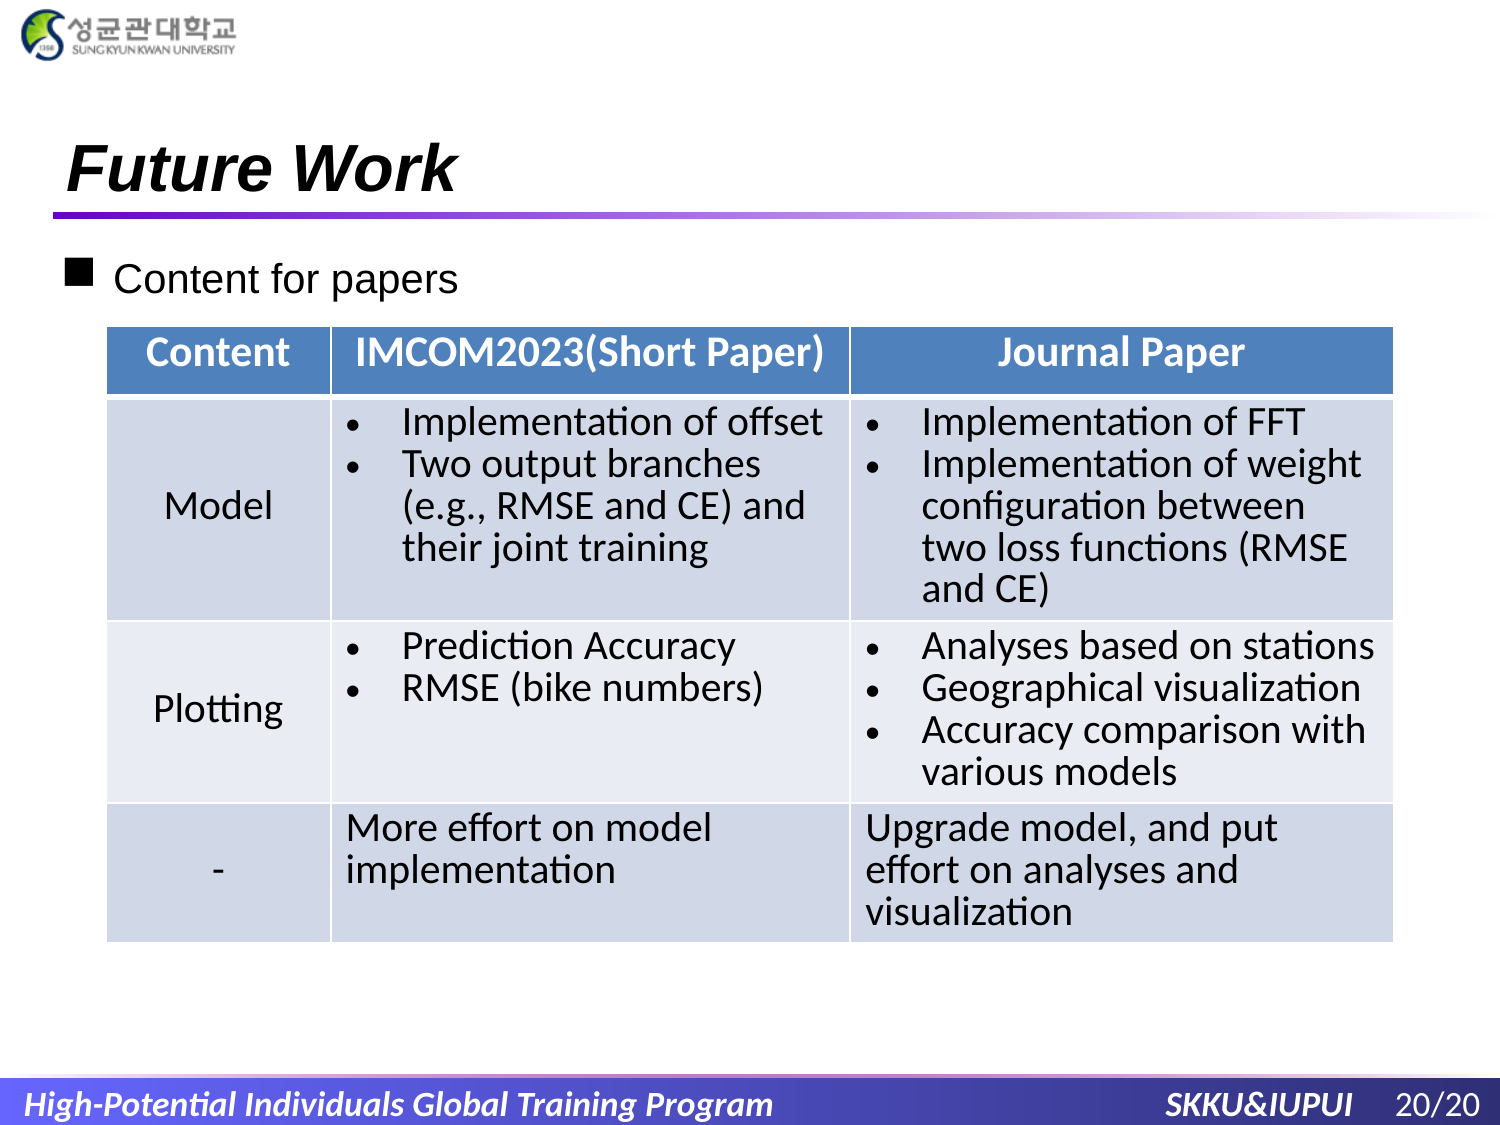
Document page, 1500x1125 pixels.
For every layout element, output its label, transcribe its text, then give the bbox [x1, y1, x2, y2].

table_cell Prediction Accuracy RMSE (bike numbers) [332, 622, 849, 802]
table_cell - [107, 804, 330, 942]
table_header IMCOM2023(Short Paper) [332, 327, 849, 394]
list Content for papers [49, 243, 1471, 1036]
title Future Work [50, 24, 1463, 213]
table_header Journal Paper [851, 327, 1393, 394]
table_cell More effort on model implementation [332, 804, 849, 942]
table_cell Plotting [107, 622, 330, 802]
table_cell Implementation of offset Two output branches (e.g., RMSE and CE) and their joint training [332, 400, 849, 620]
picture [0, 0, 254, 65]
table_cell Analyses based on stations Geographical visualization Accuracy comparison with various models [851, 622, 1393, 802]
table_cell Upgrade model, and put effort on analyses and visualization [851, 804, 1393, 942]
table_cell Model [107, 400, 330, 620]
table_cell Implementation of FFT Implementation of weight configuration between two loss functions (RMSE and CE) [851, 400, 1393, 620]
table_header Content [107, 327, 330, 394]
